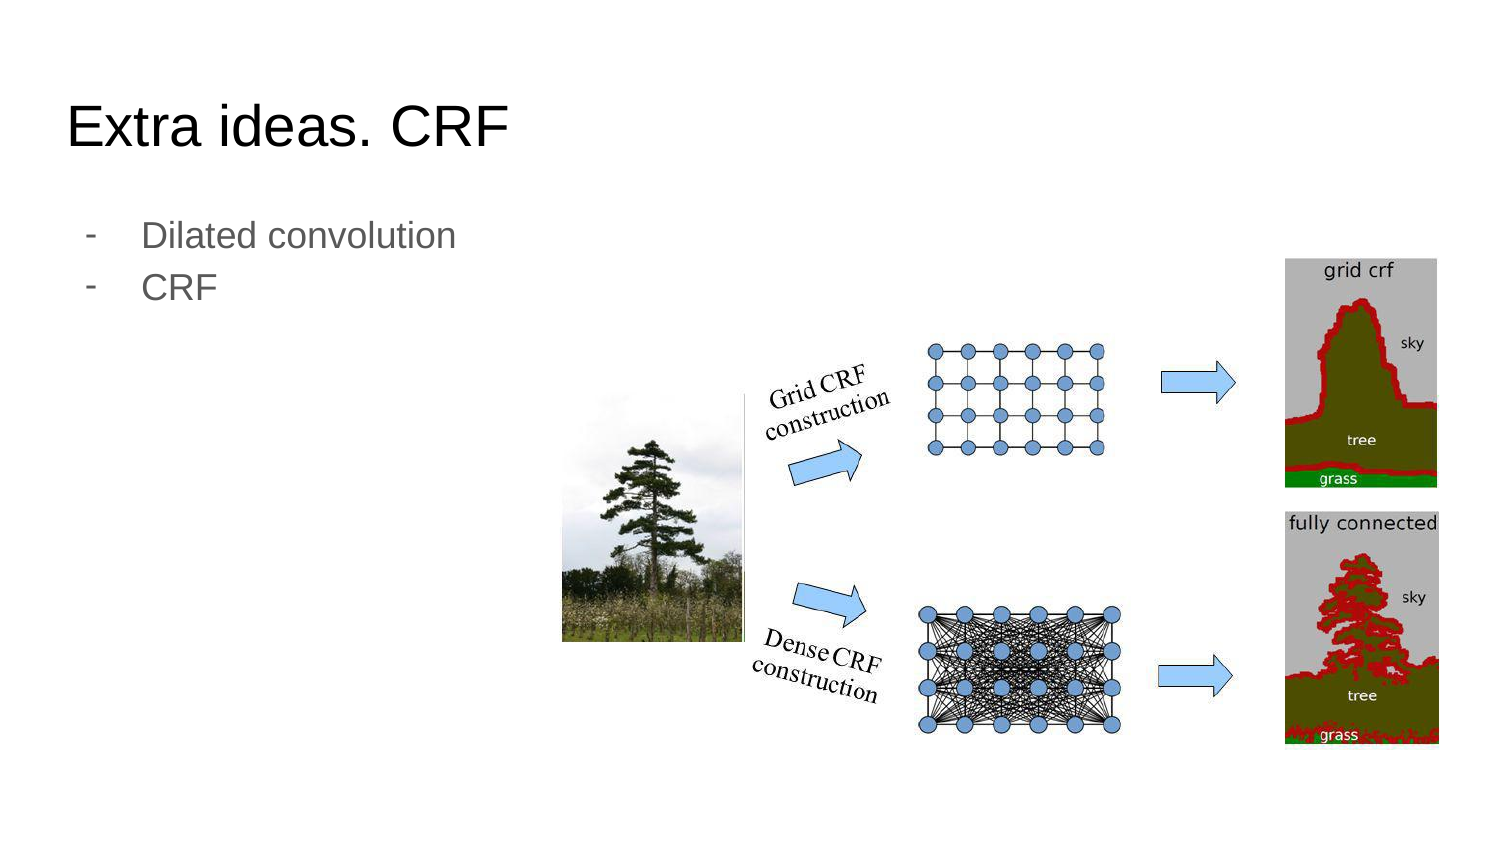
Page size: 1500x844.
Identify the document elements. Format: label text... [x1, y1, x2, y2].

list Dilated convolution CRF [51, 189, 1449, 750]
picture [559, 234, 1450, 750]
title Extra ideas. CRF [51, 72, 1449, 167]
